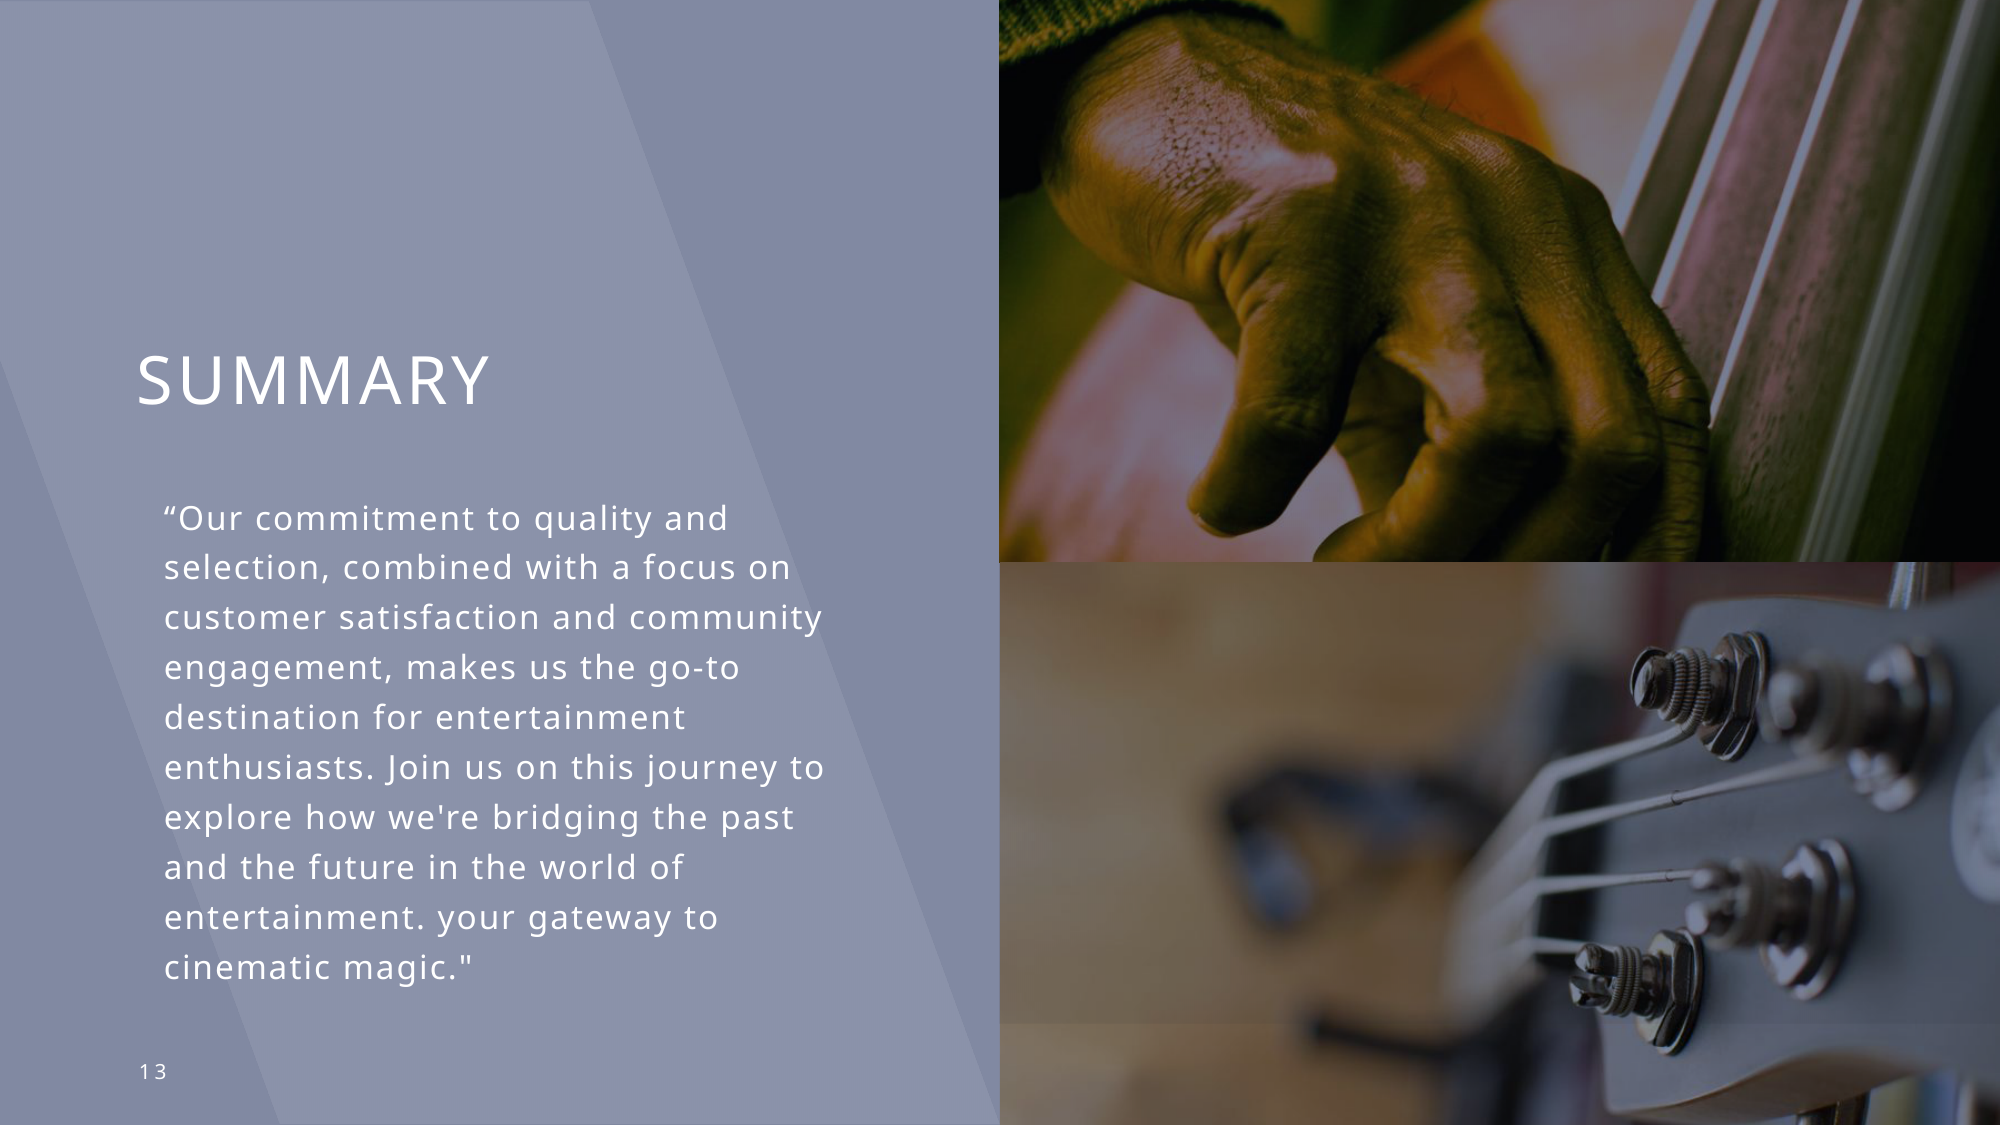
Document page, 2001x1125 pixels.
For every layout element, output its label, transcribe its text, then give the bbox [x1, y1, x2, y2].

slide_number 13 [123, 1042, 574, 1103]
picture [0, 0, 2000, 1125]
title Summary [121, 339, 876, 431]
list “Our commitment to quality and selection, combined with a focus on customer satisfaction and community engagement, makes us the go-to destination for entertainment enthusiasts. Join us on this journey to explore how we're bridging the past and the future in the world of entertainment. your gateway to cinematic magic." [149, 479, 848, 949]
